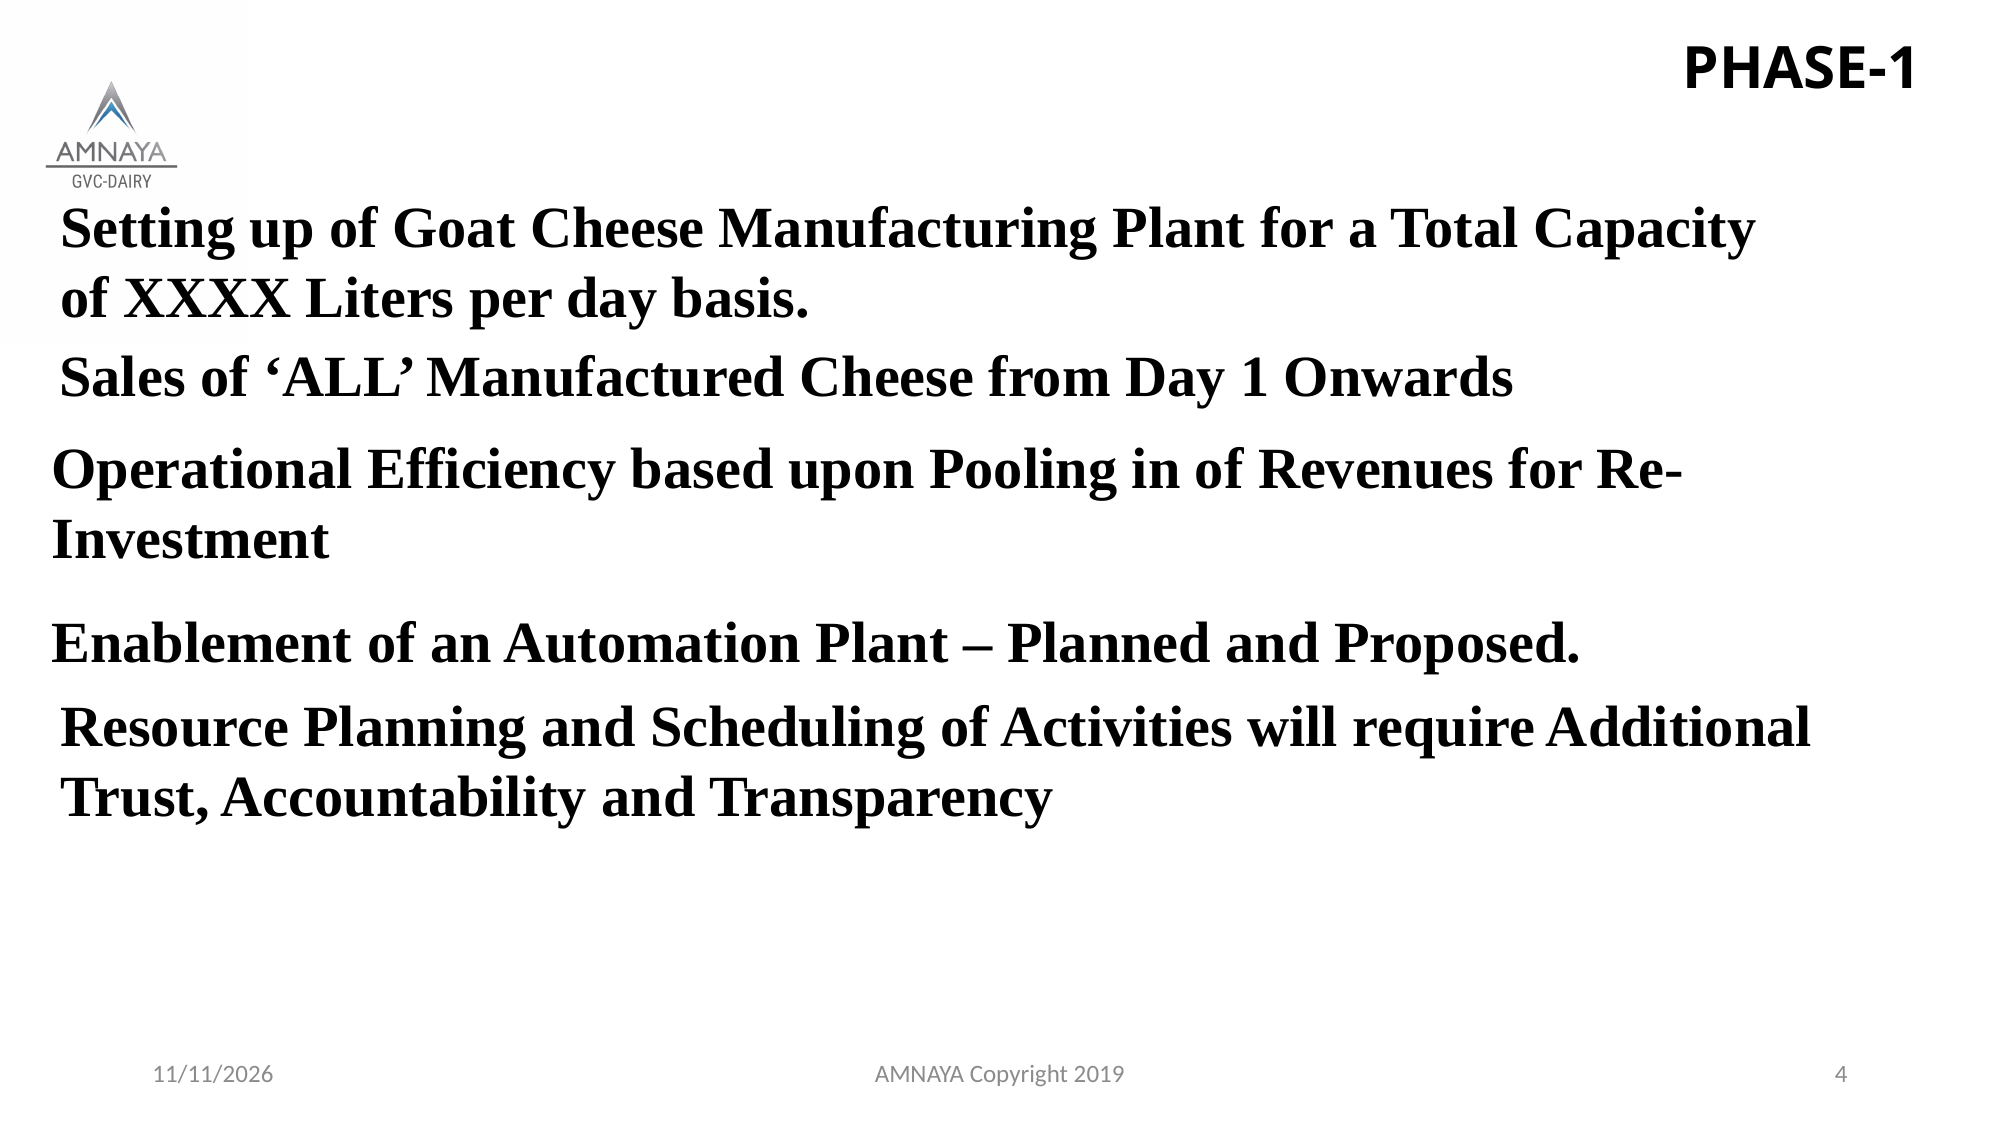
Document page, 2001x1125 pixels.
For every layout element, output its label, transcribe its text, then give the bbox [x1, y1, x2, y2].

slide_number 4 [1412, 1042, 1863, 1103]
text_box Resource Planning and Scheduling of Activities will require Additional Trust, Accountability and Transparency [45, 681, 1829, 836]
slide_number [137, 1042, 588, 1103]
picture [0, 0, 247, 344]
text_box Setting up of Goat Cheese Manufacturing Plant for a Total Capacity of XXXX Liters per day basis. [247, 181, 1788, 337]
text_box Sales of ‘ALL’ Manufactured Cheese from Day 1 Onwards [44, 330, 1530, 415]
text_box Enablement of an Automation Plant – Planned and Proposed. [36, 596, 1797, 682]
text_box PHASE-1 [1667, 22, 1936, 108]
footer AMNAYA Copyright 2019 [662, 1042, 1338, 1103]
text_box Operational Efficiency based upon Pooling in of Revenues for Re-Investment [36, 422, 1797, 578]
